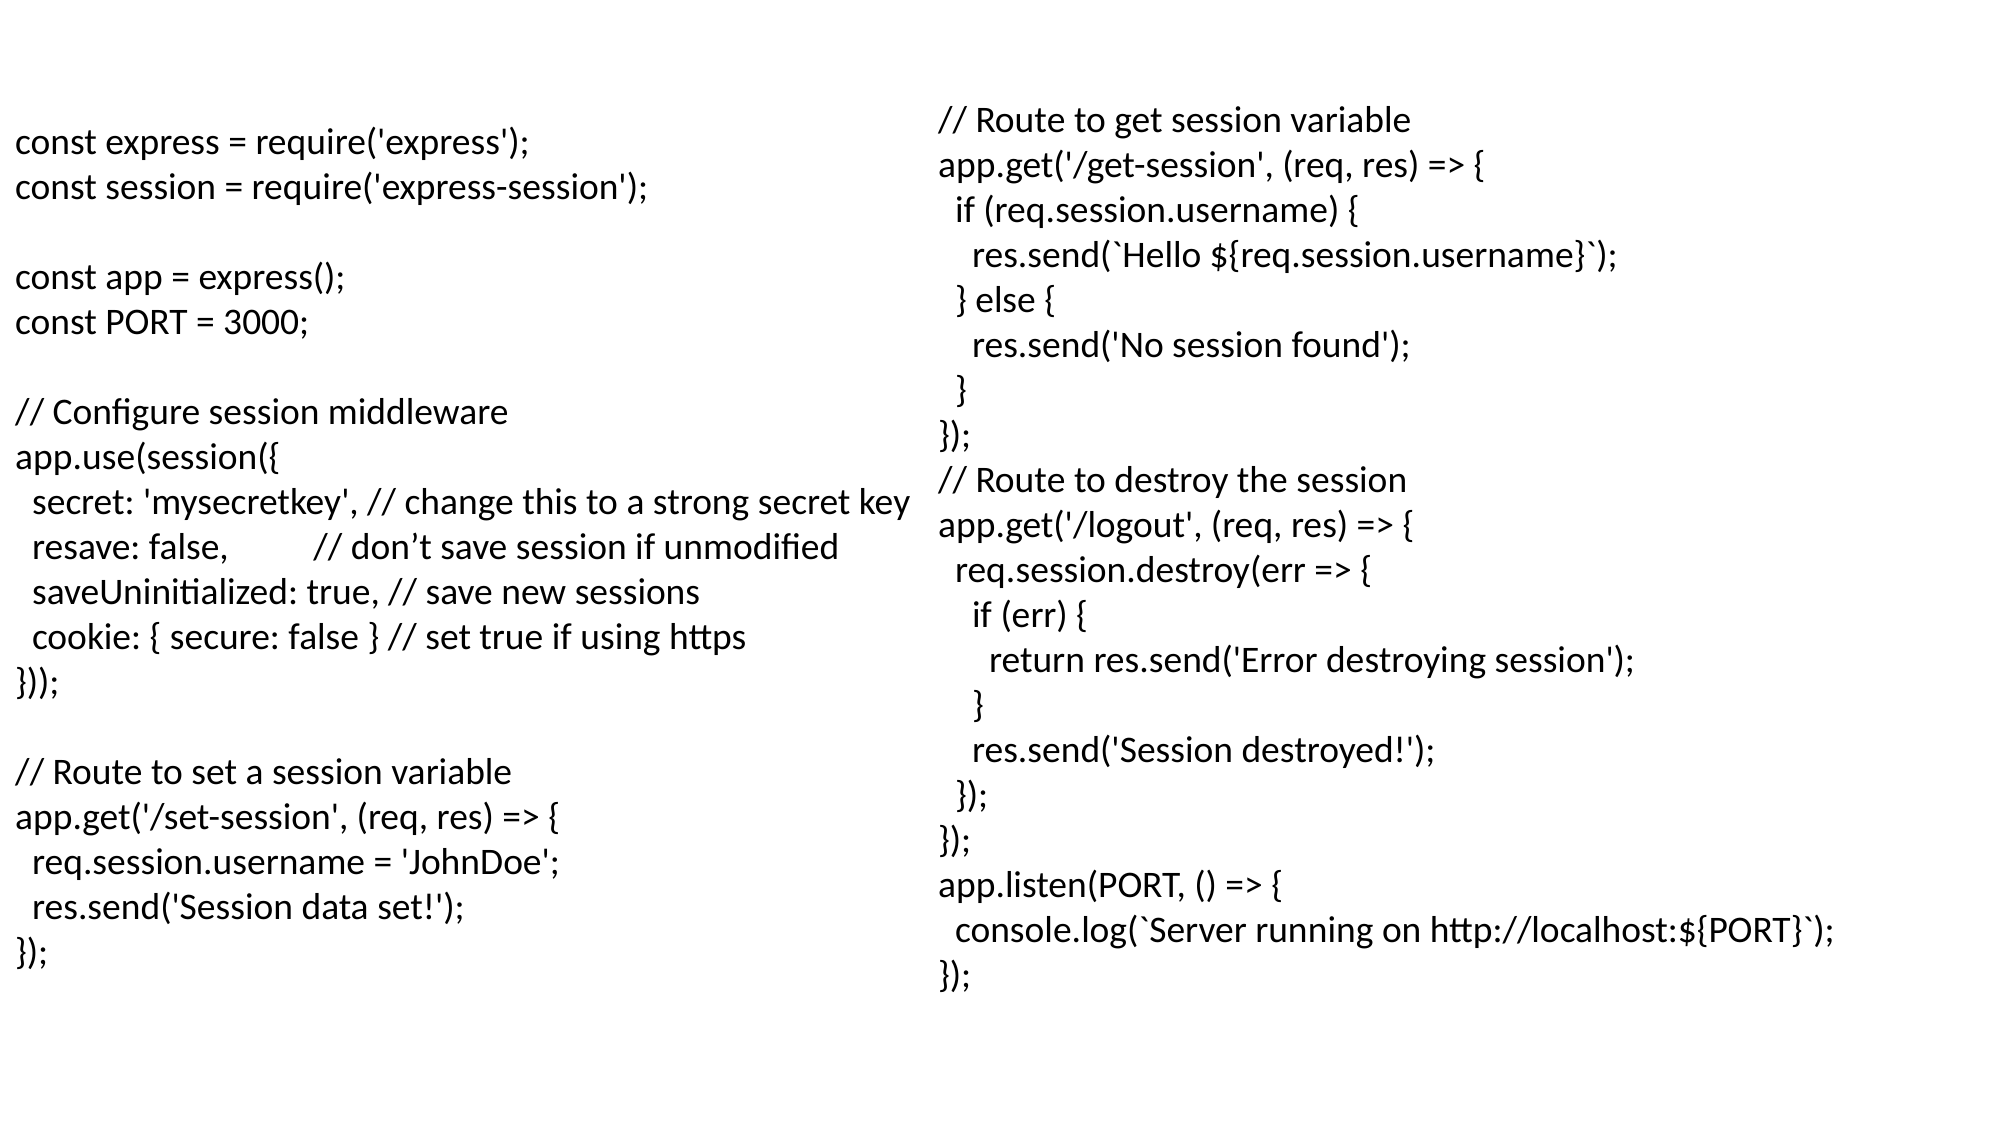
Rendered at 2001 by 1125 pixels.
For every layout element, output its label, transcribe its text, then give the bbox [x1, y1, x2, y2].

text_box // Route to get session variable app.get('/get-session', (req, res) => { if (req.session.username) { res.send(`Hello ${req.session.username}`); } else { res.send('No session found'); } }); // Route to destroy the session app.get('/logout', (req, res) => { req.session.destroy(err => { if (err) { return res.send('Error destroying session'); } res.send('Session destroyed!'); }); }); app.listen(PORT, () => { console.log(`Server running on http://localhost:${PORT}`); }); [923, 87, 1923, 1002]
text_box const express = require('express'); const session = require('express-session'); const app = express(); const PORT = 3000; // Configure session middleware app.use(session({ secret: 'mysecretkey', // change this to a strong secret key resave: false, // don’t save session if unmodified saveUninitialized: true, // save new sessions cookie: { secure: false } // set true if using https })); // Route to set a session variable app.get('/set-session', (req, res) => { req.session.username = 'JohnDoe'; res.send('Session data set!'); }); [0, 109, 1000, 1070]
